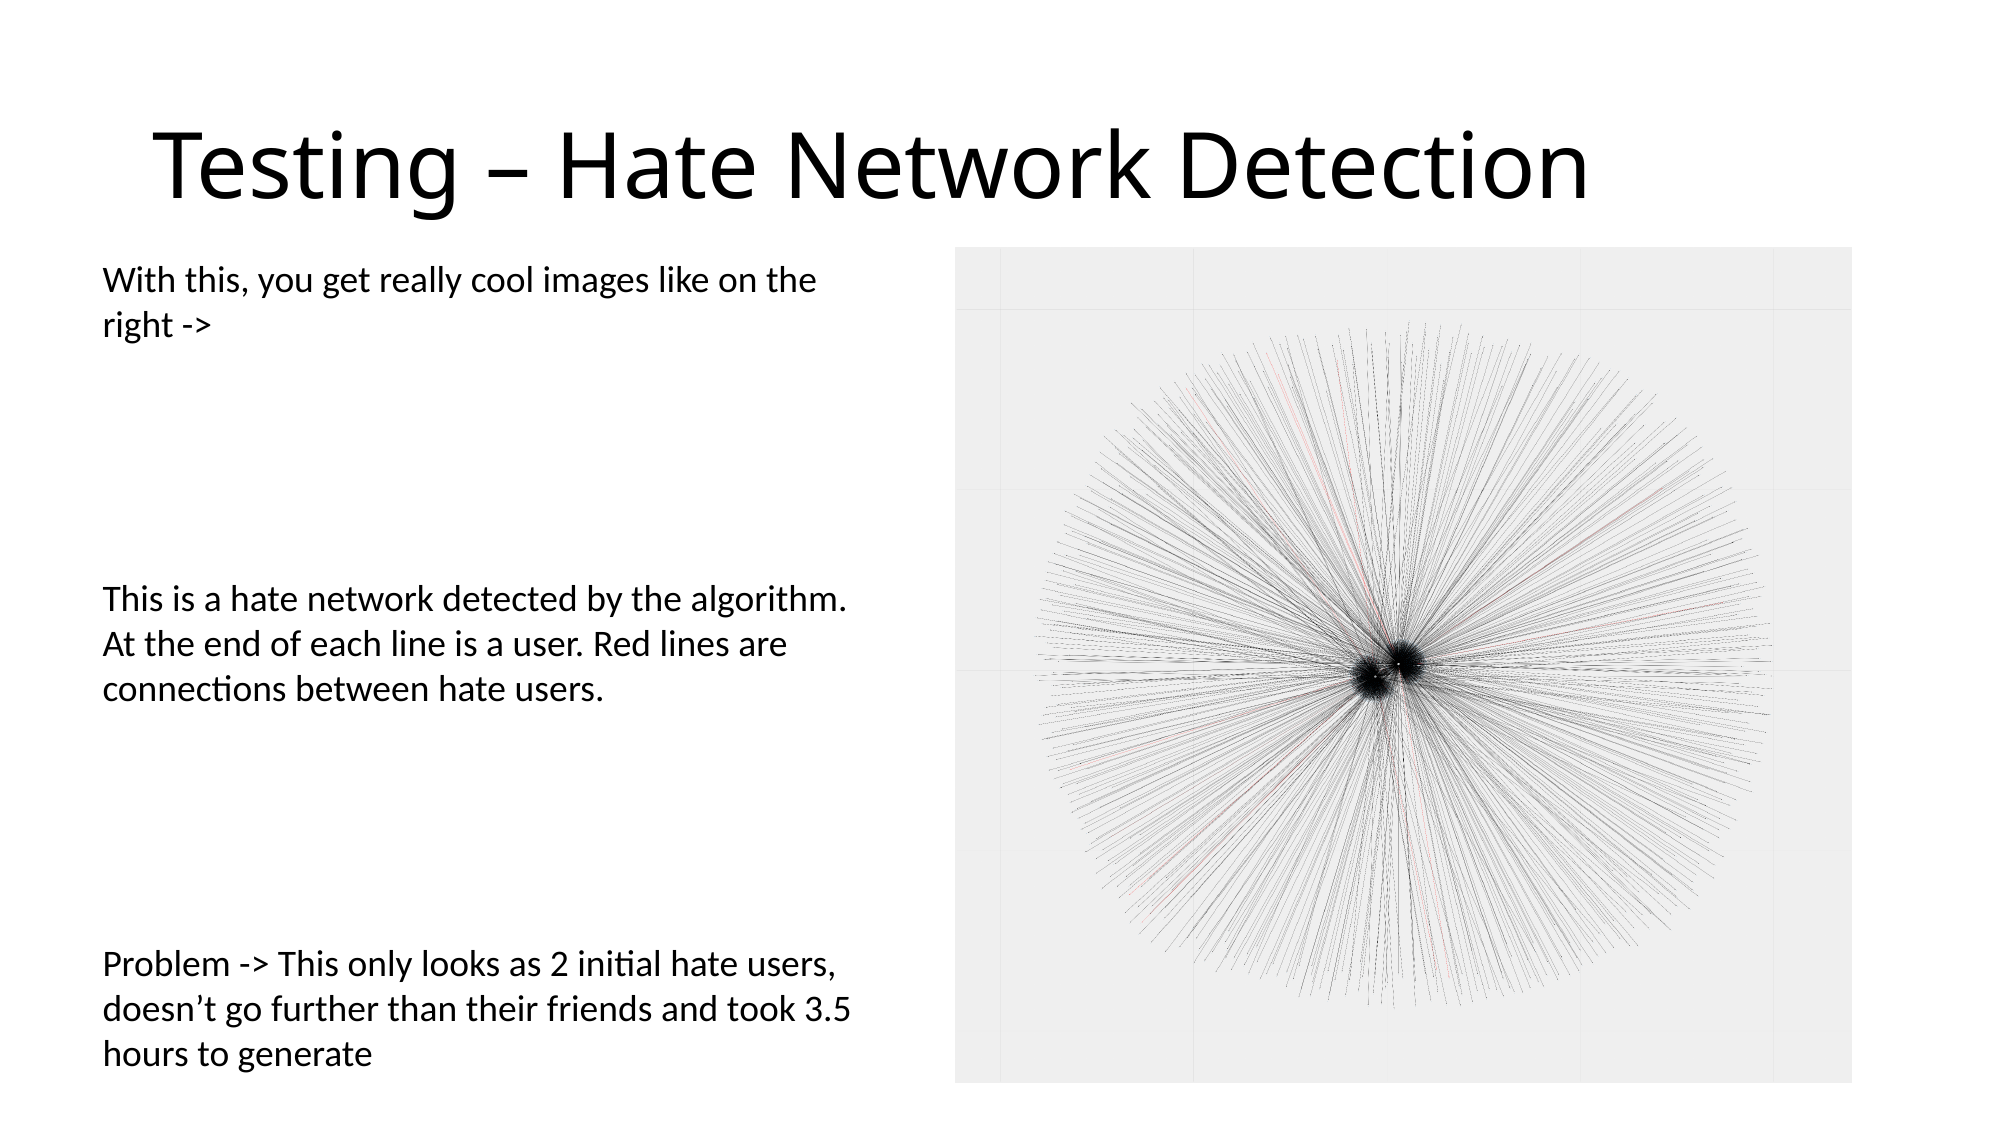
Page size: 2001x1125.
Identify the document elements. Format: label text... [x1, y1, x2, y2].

text_box Problem -> This only looks as 2 initial hate users, doesn’t go further than their friends and took 3.5 hours to generate [87, 931, 873, 1081]
title Testing – Hate Network Detection [137, 59, 1863, 278]
text_box With this, you get really cool images like on the right -> [87, 247, 860, 353]
text_box This is a hate network detected by the algorithm. At the end of each line is a user. Red lines are connections between hate users. [87, 566, 873, 717]
picture [955, 247, 1852, 1083]
